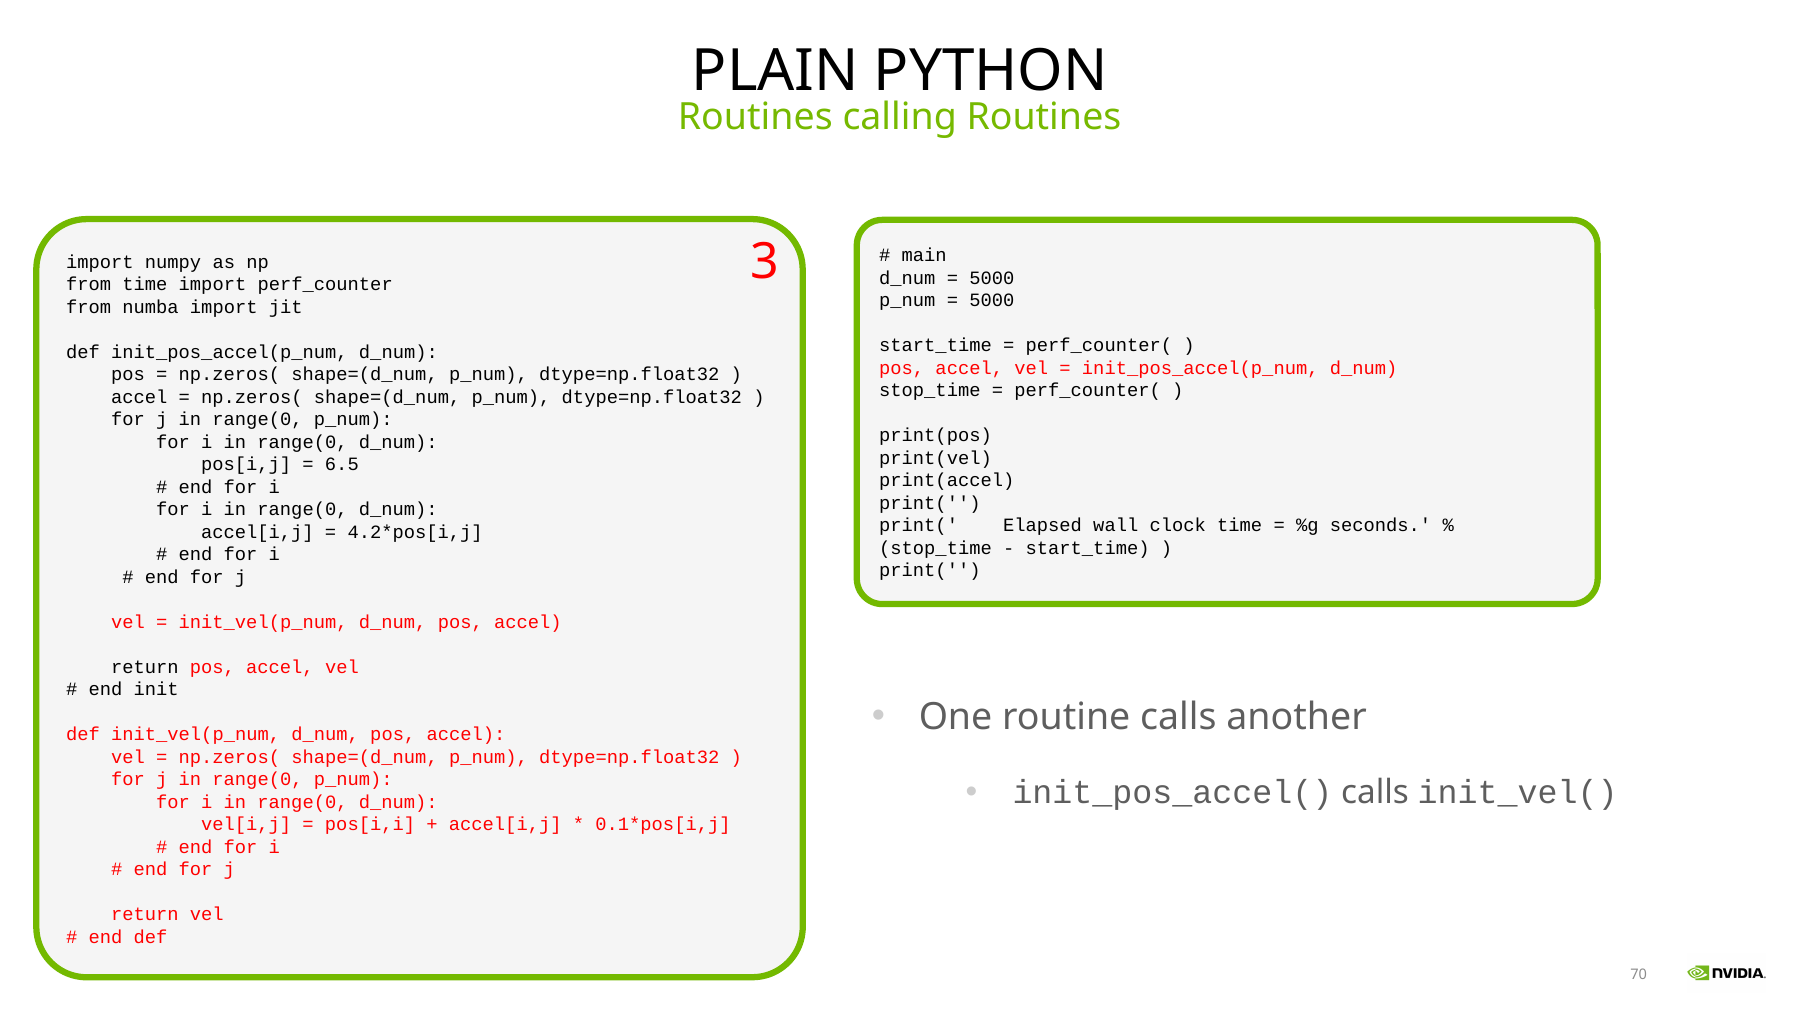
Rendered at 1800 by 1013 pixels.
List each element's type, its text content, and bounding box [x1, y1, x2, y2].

list Routines calling Routines [81, 89, 1719, 177]
text_box # main d_num = 5000 p_num = 5000 start_time = perf_counter( ) pos, accel, vel = init_pos_accel(p_num, d_num) stop_time = perf_counter( ) print(pos) print(vel) print(accel) print('') print(' Elapsed wall clock time = %g seconds.' % (stop_time - start_time) ) print('') [856, 219, 1599, 605]
text_box 3 [734, 226, 796, 299]
text_box import numpy as np from time import perf_counter from numba import jit def init_pos_accel(p_num, d_num): pos = np.zeros( shape=(d_num, p_num), dtype=np.float32 ) accel = np.zeros( shape=(d_num, p_num), dtype=np.float32 ) for j in range(0, p_num): for i in range(0, d_num): pos[i,j] = 6.5 # end for i for i in range(0, d_num): accel[i,j] = 4.2*pos[i,j] # end for i # end for j vel = init_vel(p_num, d_num, pos, accel) return pos, accel, vel # end init def init_vel(p_num, d_num, pos, accel): vel = np.zeros( shape=(d_num, p_num), dtype=np.float32 ) for j in range(0, p_num): for i in range(0, d_num): vel[i,j] = pos[i,i] + accel[i,j] * 0.1*pos[i,j] # end for i # end for j return vel # end def [35, 218, 804, 979]
list One routine calls another init_pos_accel() calls init_vel() [856, 689, 1719, 951]
title Plain Python [81, 13, 1719, 89]
picture [1687, 953, 1766, 993]
